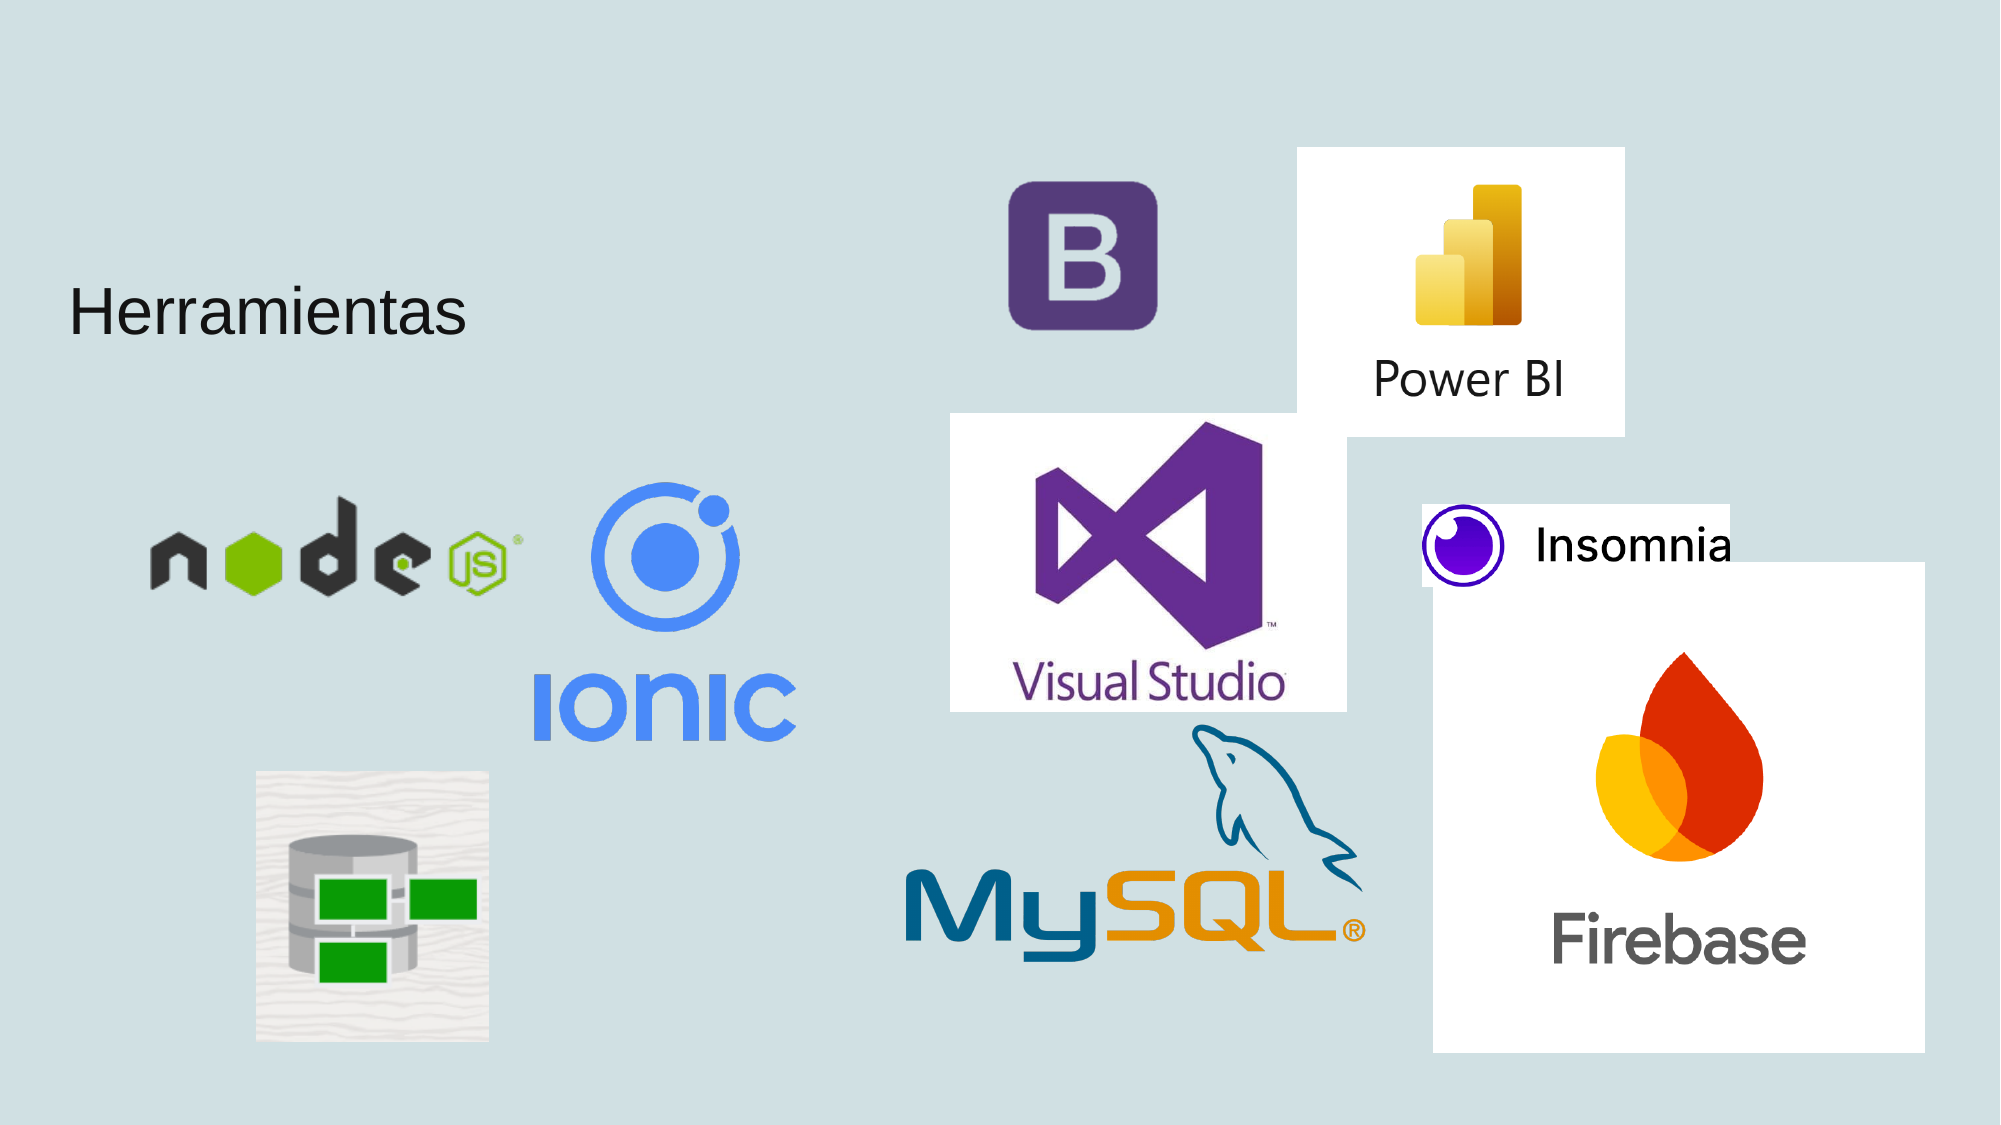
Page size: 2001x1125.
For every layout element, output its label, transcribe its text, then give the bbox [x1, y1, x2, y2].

picture [149, 108, 1925, 1054]
title Herramientas [53, 35, 591, 356]
